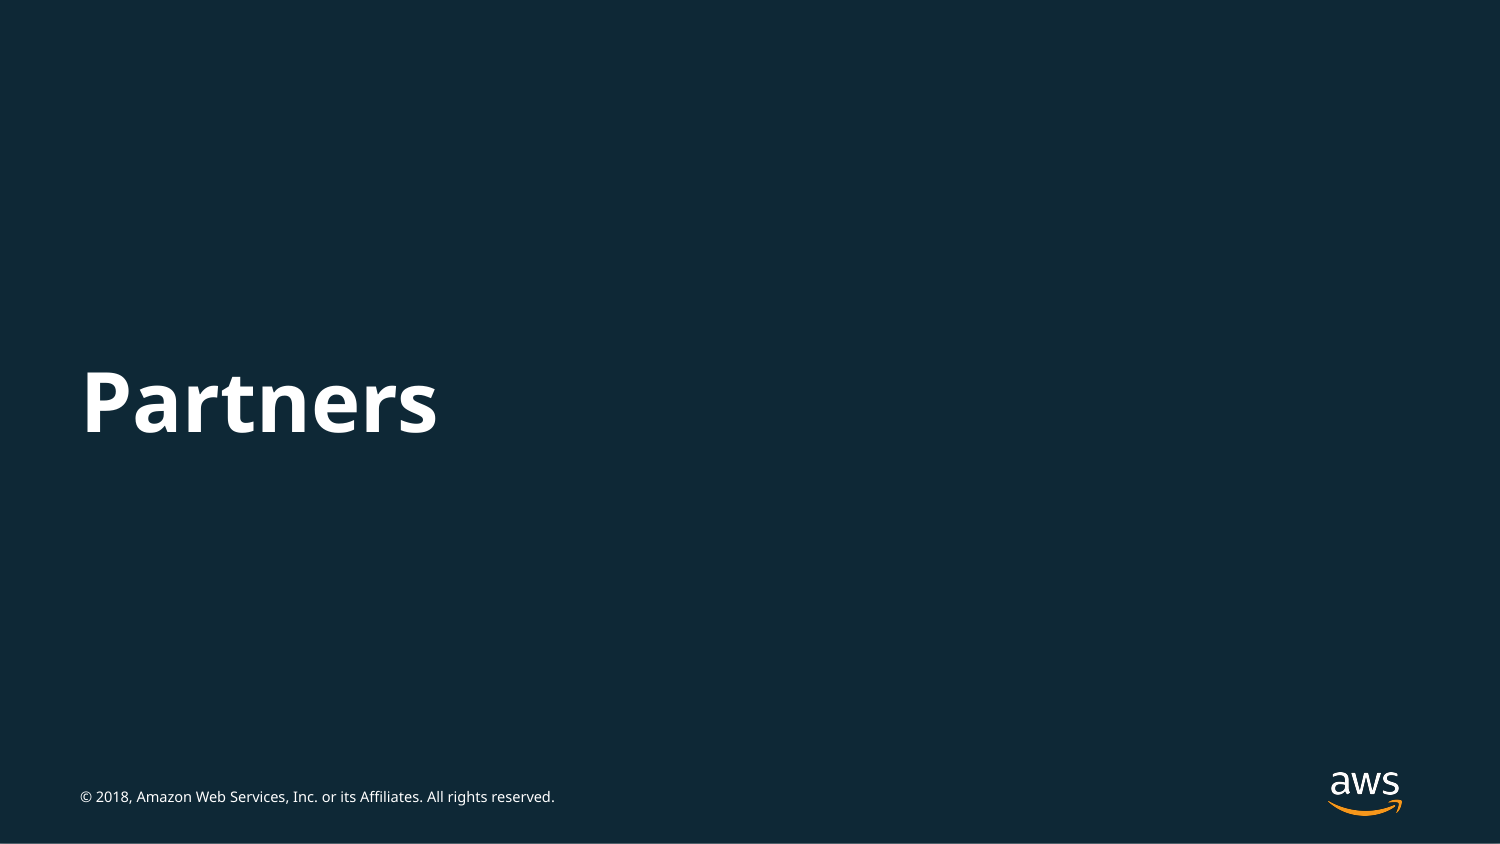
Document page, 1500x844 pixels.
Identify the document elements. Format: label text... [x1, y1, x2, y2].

picture [1328, 772, 1402, 816]
title Partners [65, 323, 1340, 476]
